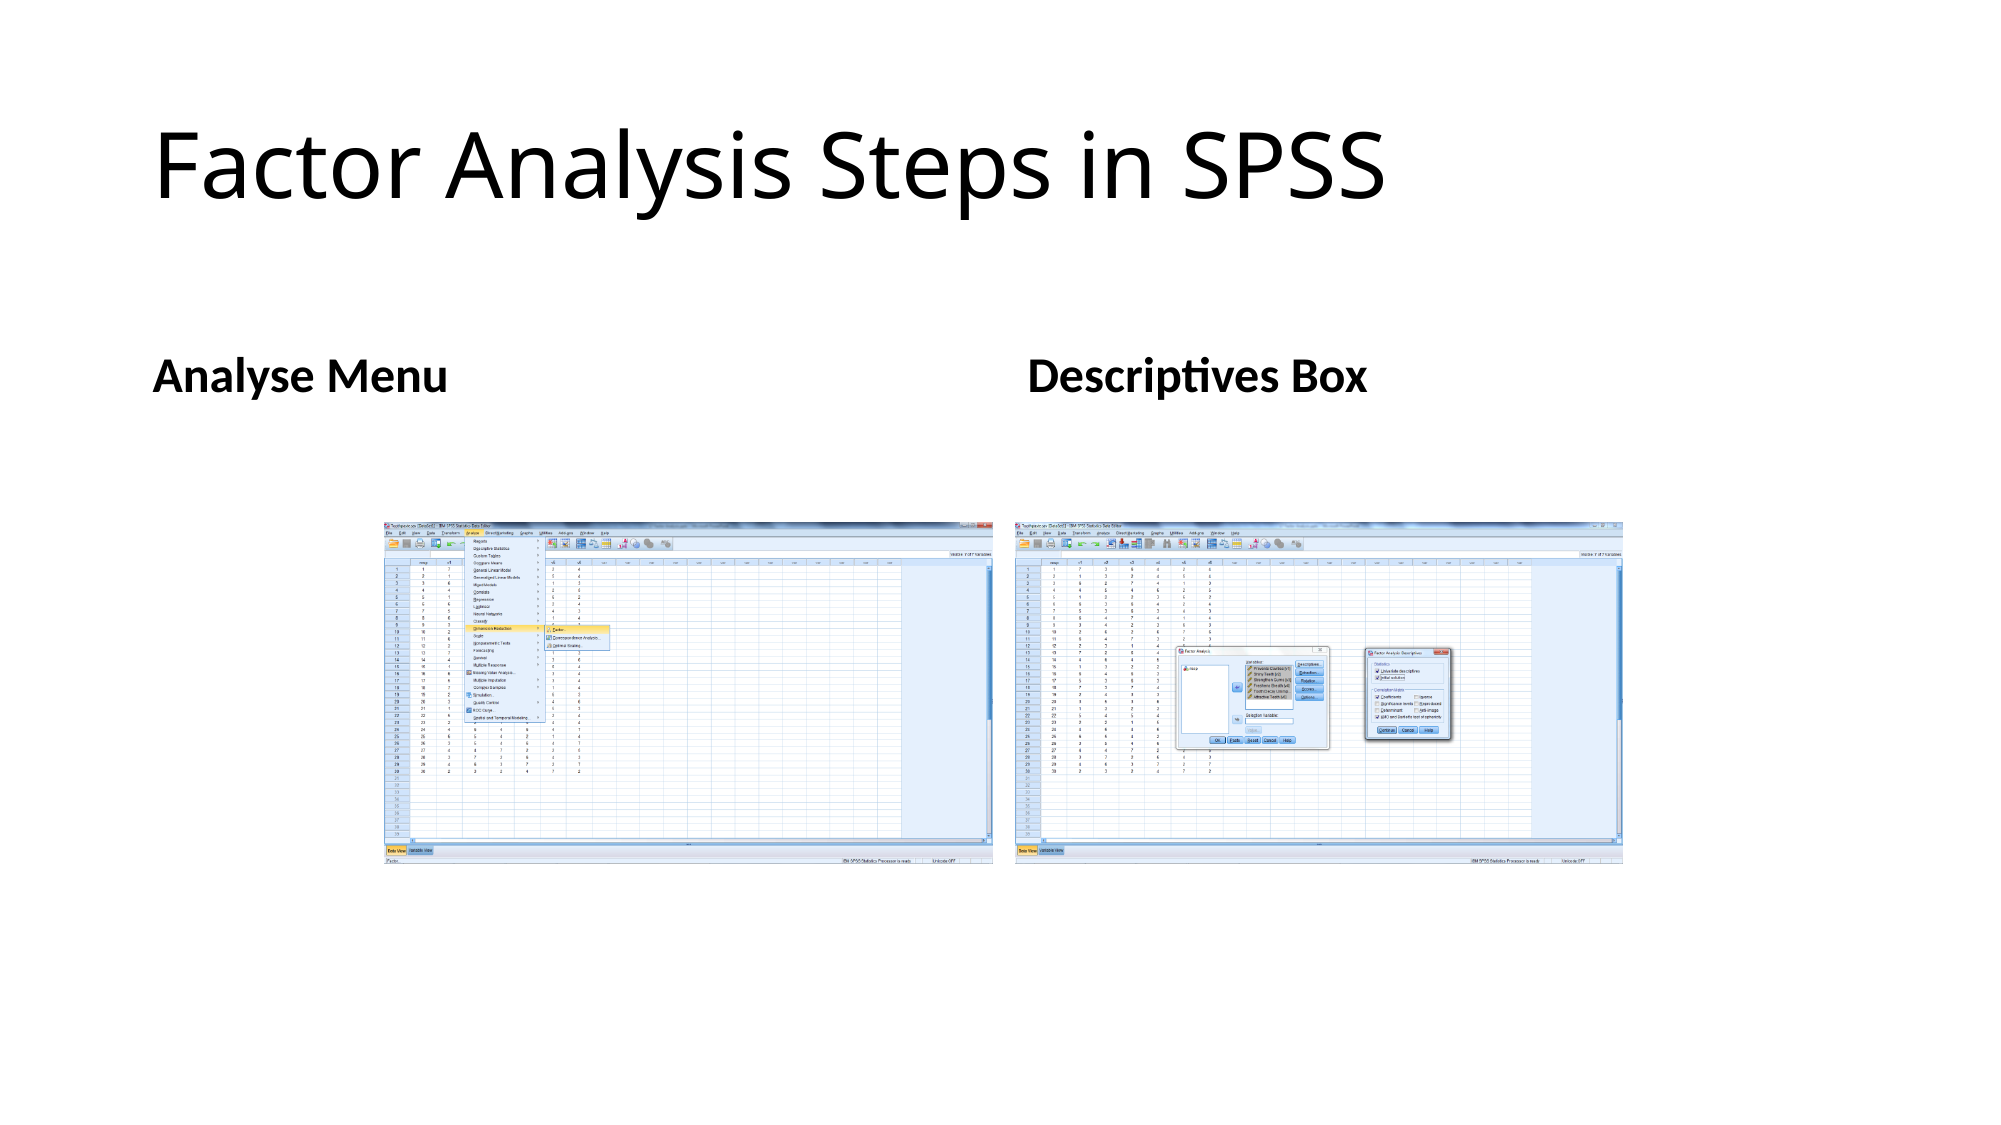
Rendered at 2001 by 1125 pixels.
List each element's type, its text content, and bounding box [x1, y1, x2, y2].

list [1015, 522, 1623, 864]
list Descriptives Box [1012, 275, 1863, 411]
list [384, 522, 993, 865]
list Analyse Menu [137, 275, 984, 411]
title Factor Analysis Steps in SPSS [137, 59, 1863, 278]
